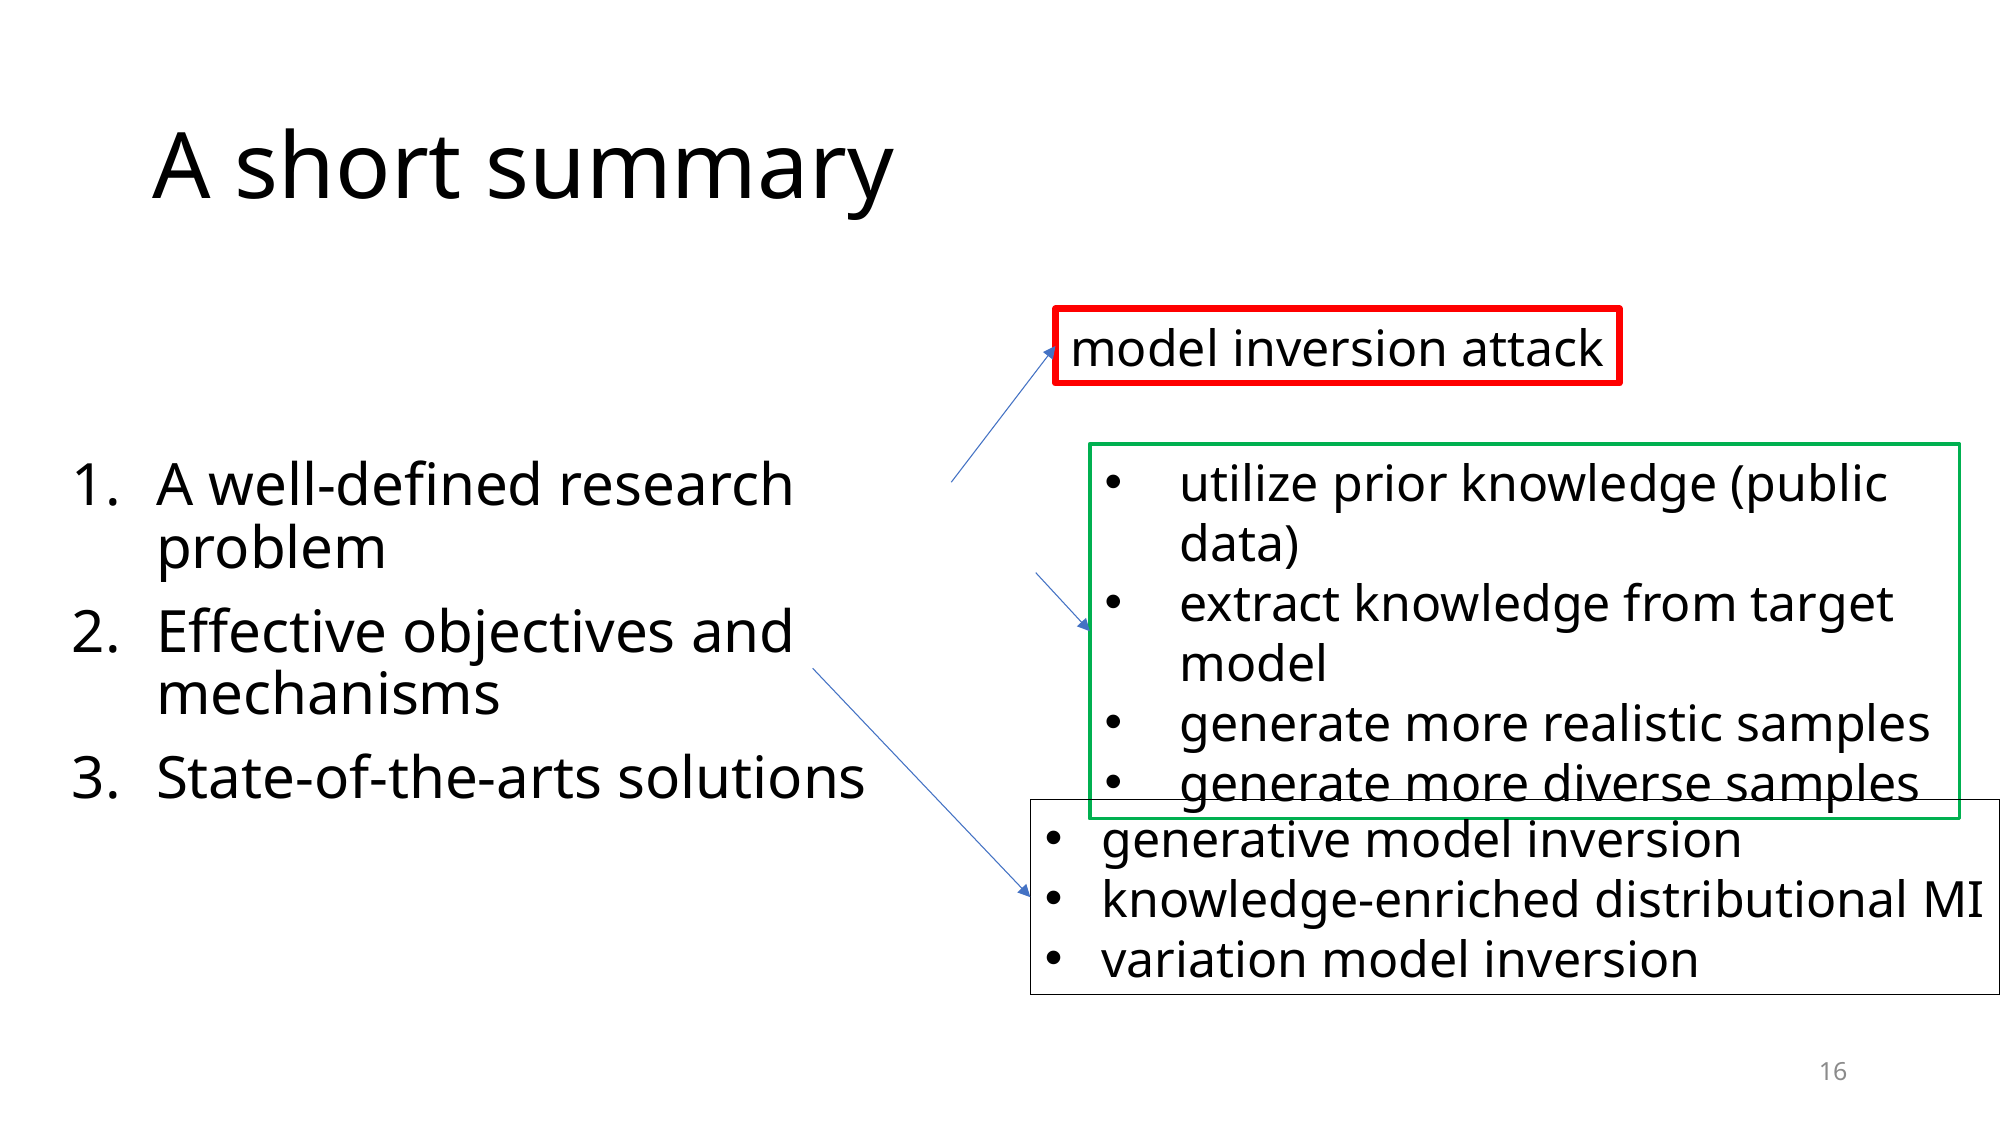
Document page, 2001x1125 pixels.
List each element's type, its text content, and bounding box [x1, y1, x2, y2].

text_box model inversion attack [1055, 308, 1620, 384]
slide_number 16 [1412, 1042, 1863, 1103]
text_box utilize prior knowledge (public data) extract knowledge from target model generate more realistic samples generate more diverse samples [1089, 443, 1960, 799]
text_box generative model inversion knowledge-enriched distributional MI variation model inversion [1030, 799, 2000, 995]
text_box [812, 668, 1090, 899]
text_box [951, 346, 1090, 483]
list A well-defined research problem Effective objectives and mechanisms State-of-the-arts solutions [56, 447, 1036, 737]
title A short summary [137, 59, 1863, 278]
